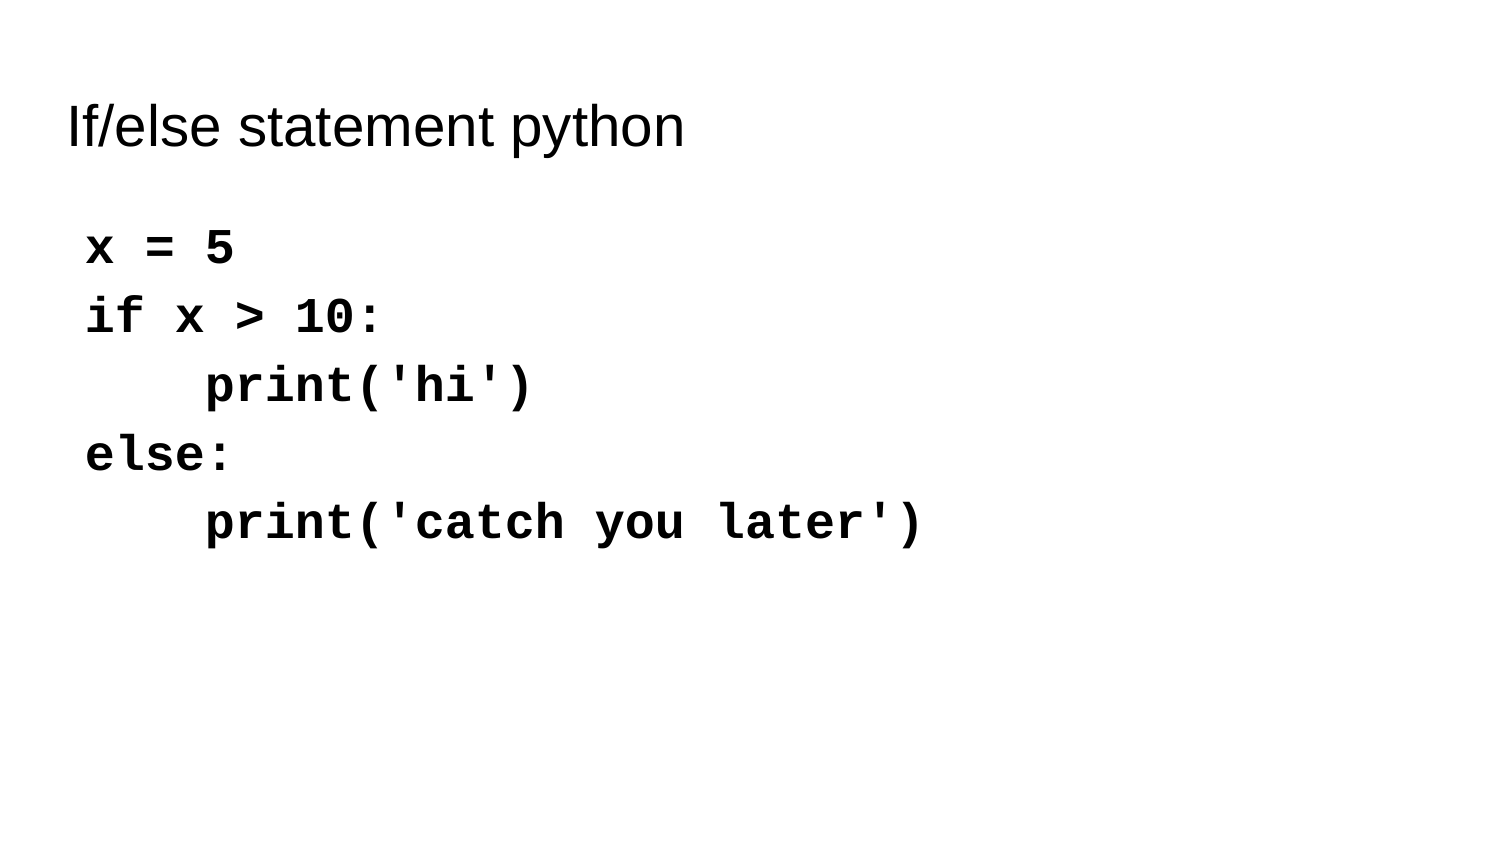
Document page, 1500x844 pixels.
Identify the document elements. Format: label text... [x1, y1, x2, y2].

title If/else statement python [51, 72, 1449, 167]
list x = 5 if x > 10: print('hi') else: print('catch you later') [51, 189, 1449, 750]
